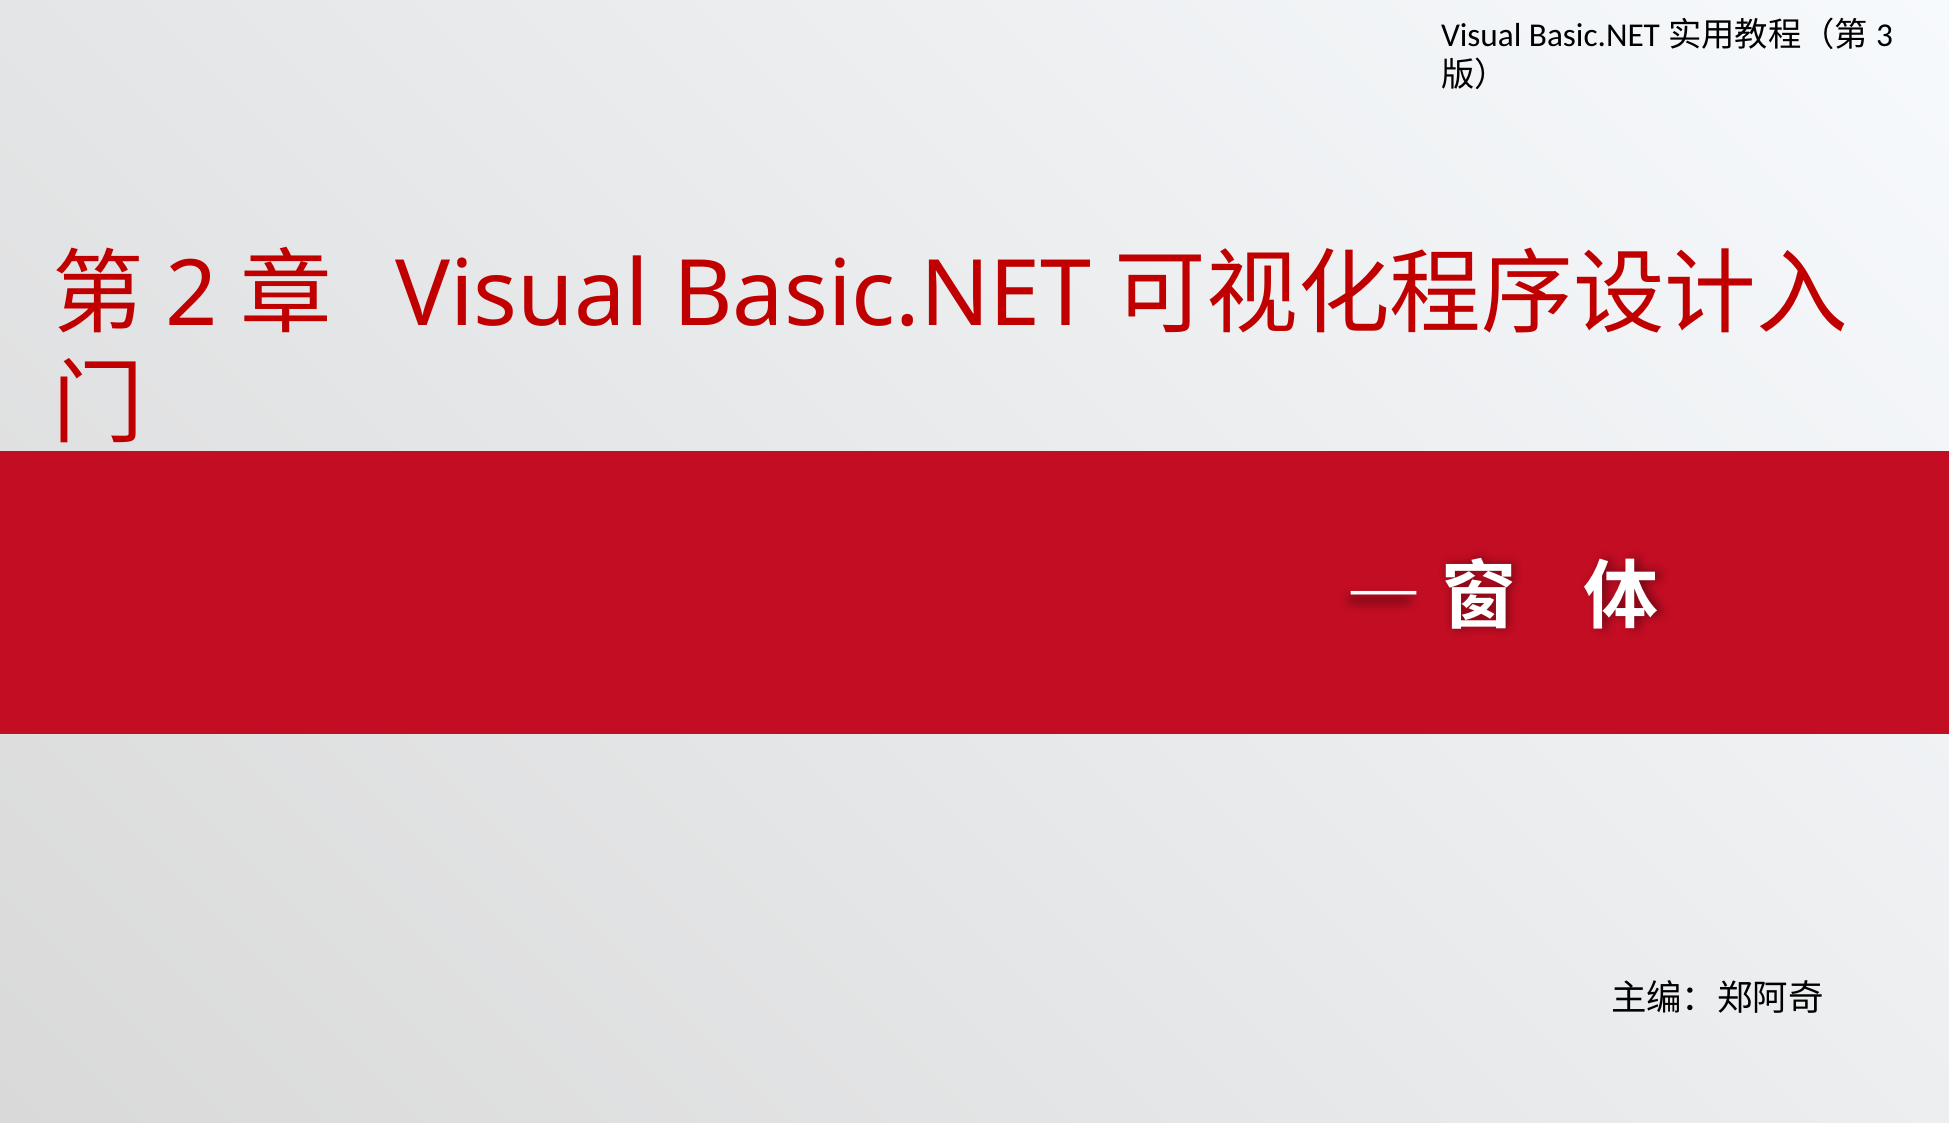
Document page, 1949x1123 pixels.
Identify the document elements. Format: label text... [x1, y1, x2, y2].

text_box 主编：郑阿奇 [1541, 964, 1893, 1027]
text_box 第2章 Visual Basic.NET可视化程序设计入门 [36, 226, 1942, 462]
text_box Visual Basic.NET实用教程（第3版） [1421, 3, 1940, 103]
text_box [0, 450, 1949, 735]
text_box —窗 体 [1335, 540, 1718, 644]
